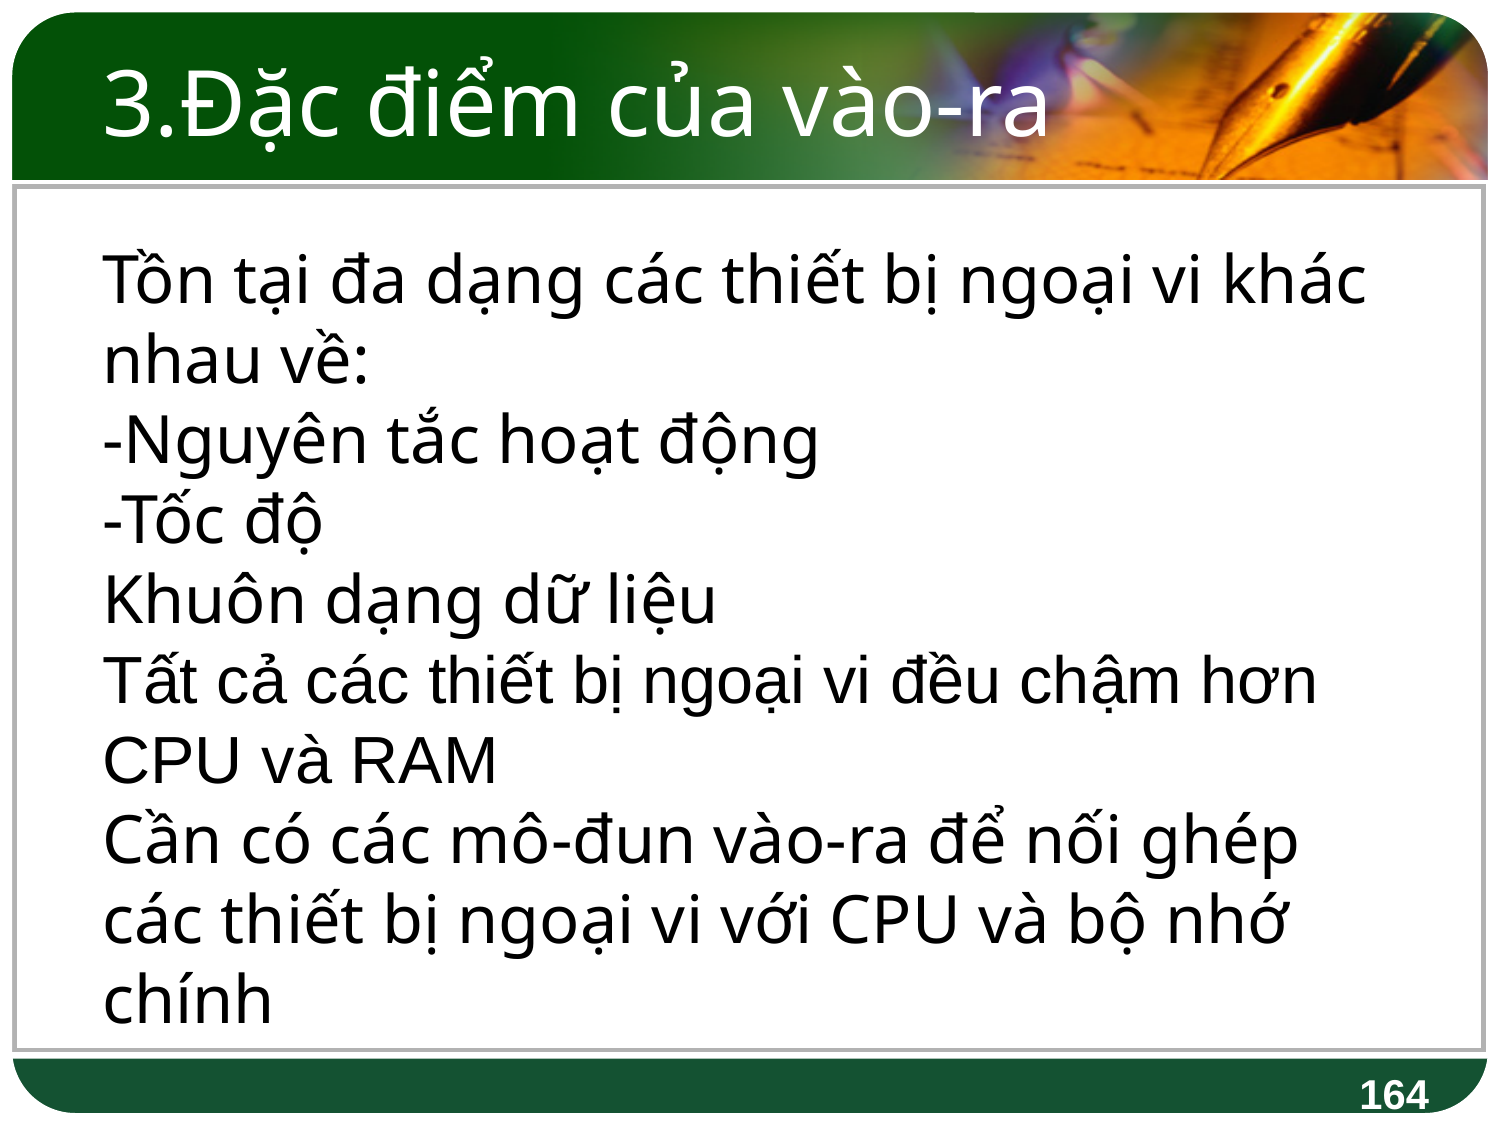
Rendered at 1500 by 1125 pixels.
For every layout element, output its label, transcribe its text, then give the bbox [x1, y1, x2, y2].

text_box Tồn tại đa dạng các thiết bị ngoại vi khác nhau về: -Nguyên tắc hoạt động -Tốc độ Khuôn dạng dữ liệu Tất cả các thiết bị ngoại vi đều chậm hơn CPU và RAM Cần có các mô-đun vào-ra để nối ghép các thiết bị ngoại vi với CPU và bộ nhớ chính [87, 149, 1425, 1125]
picture [13, 13, 1487, 180]
text_box 3.Đặc điểm của vào-ra [87, 37, 1350, 149]
